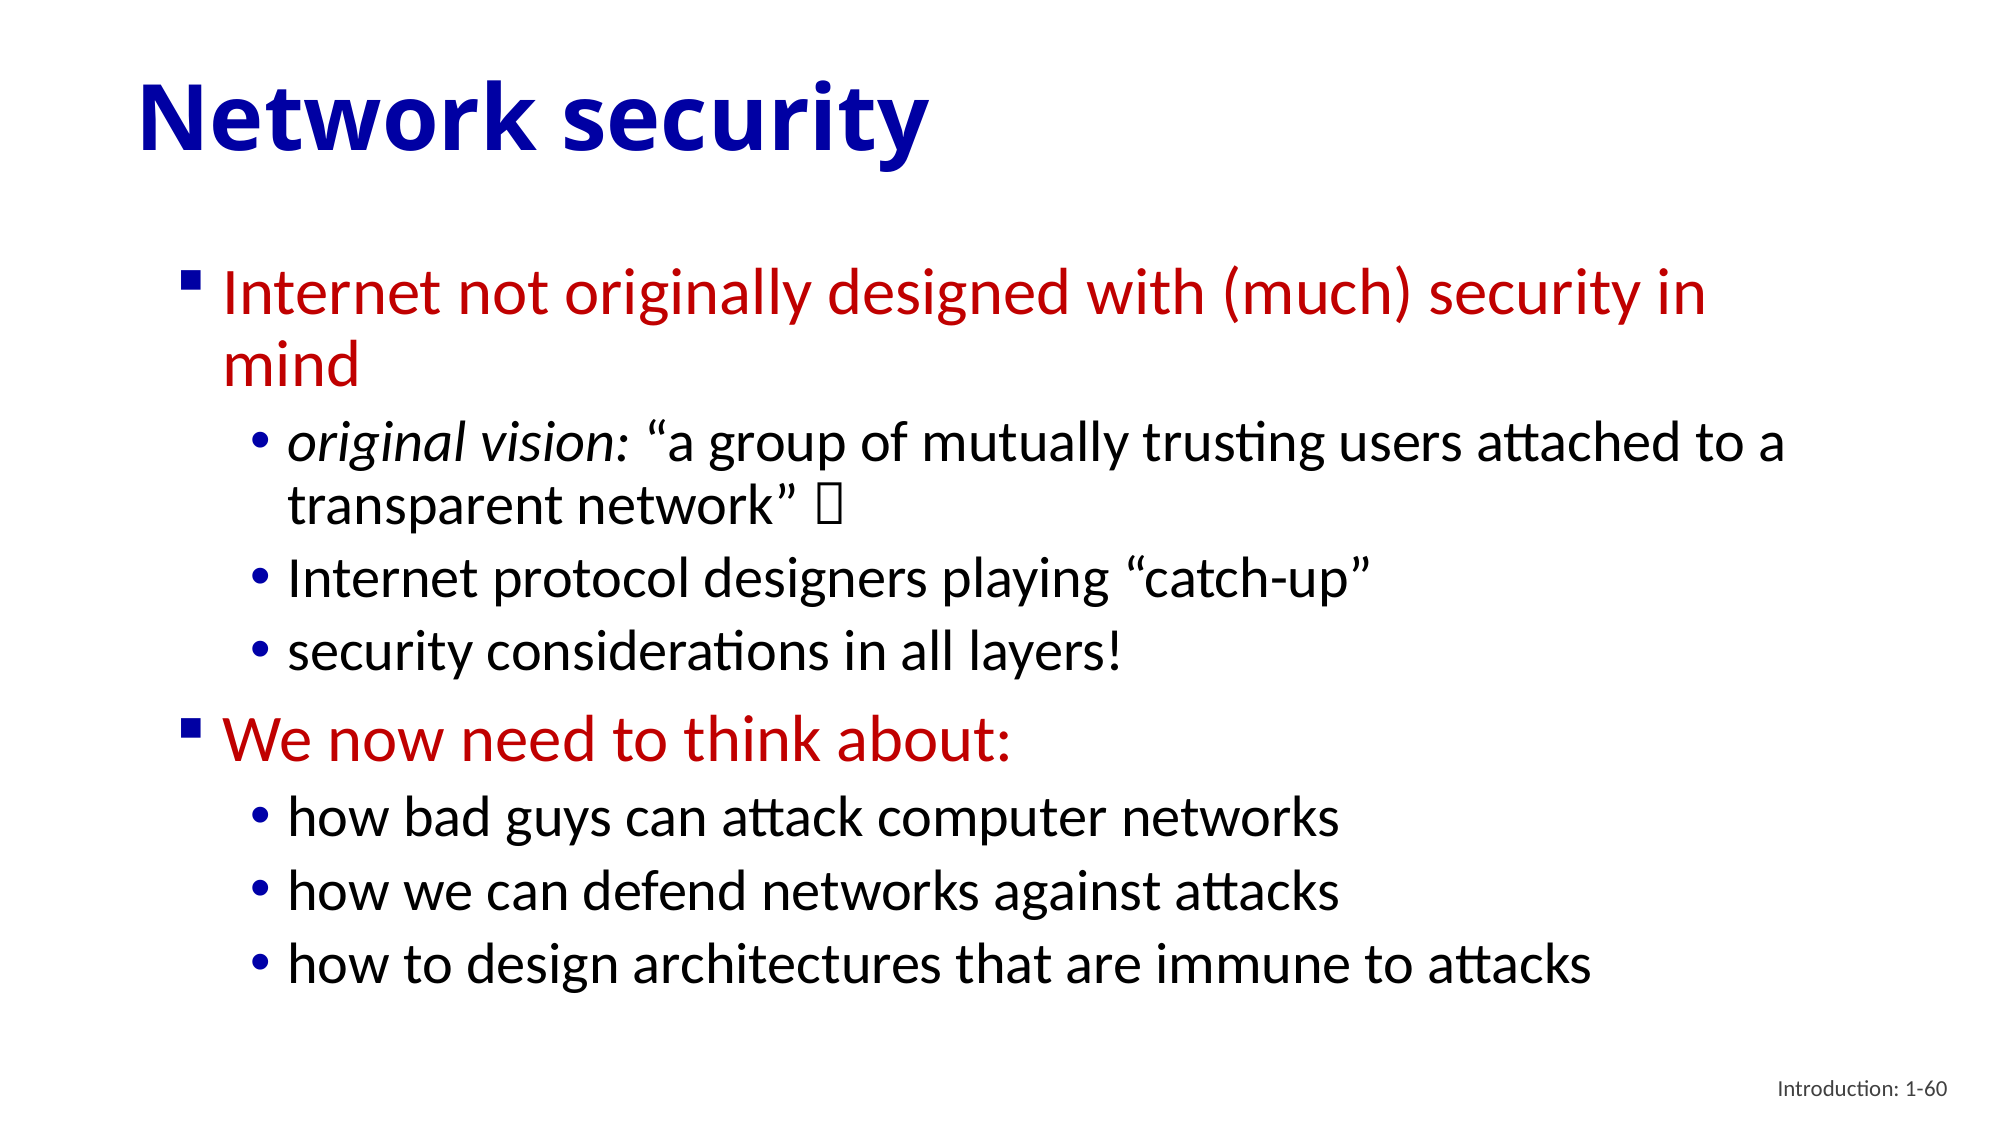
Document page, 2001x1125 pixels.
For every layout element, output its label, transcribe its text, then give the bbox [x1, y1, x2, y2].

slide_number Introduction: 1-<number> [1512, 1056, 1963, 1117]
text_box Internet not originally designed with (much) security in mind original vision: “a group of mutually trusting users attached to a transparent network”  Internet protocol designers playing “catch-up” security considerations in all layers! We now need to think about: how bad guys can attack computer networks how we can defend networks against attacks how to design architectures that are immune to attacks [160, 249, 1858, 1057]
title Network security [135, 47, 1861, 195]
